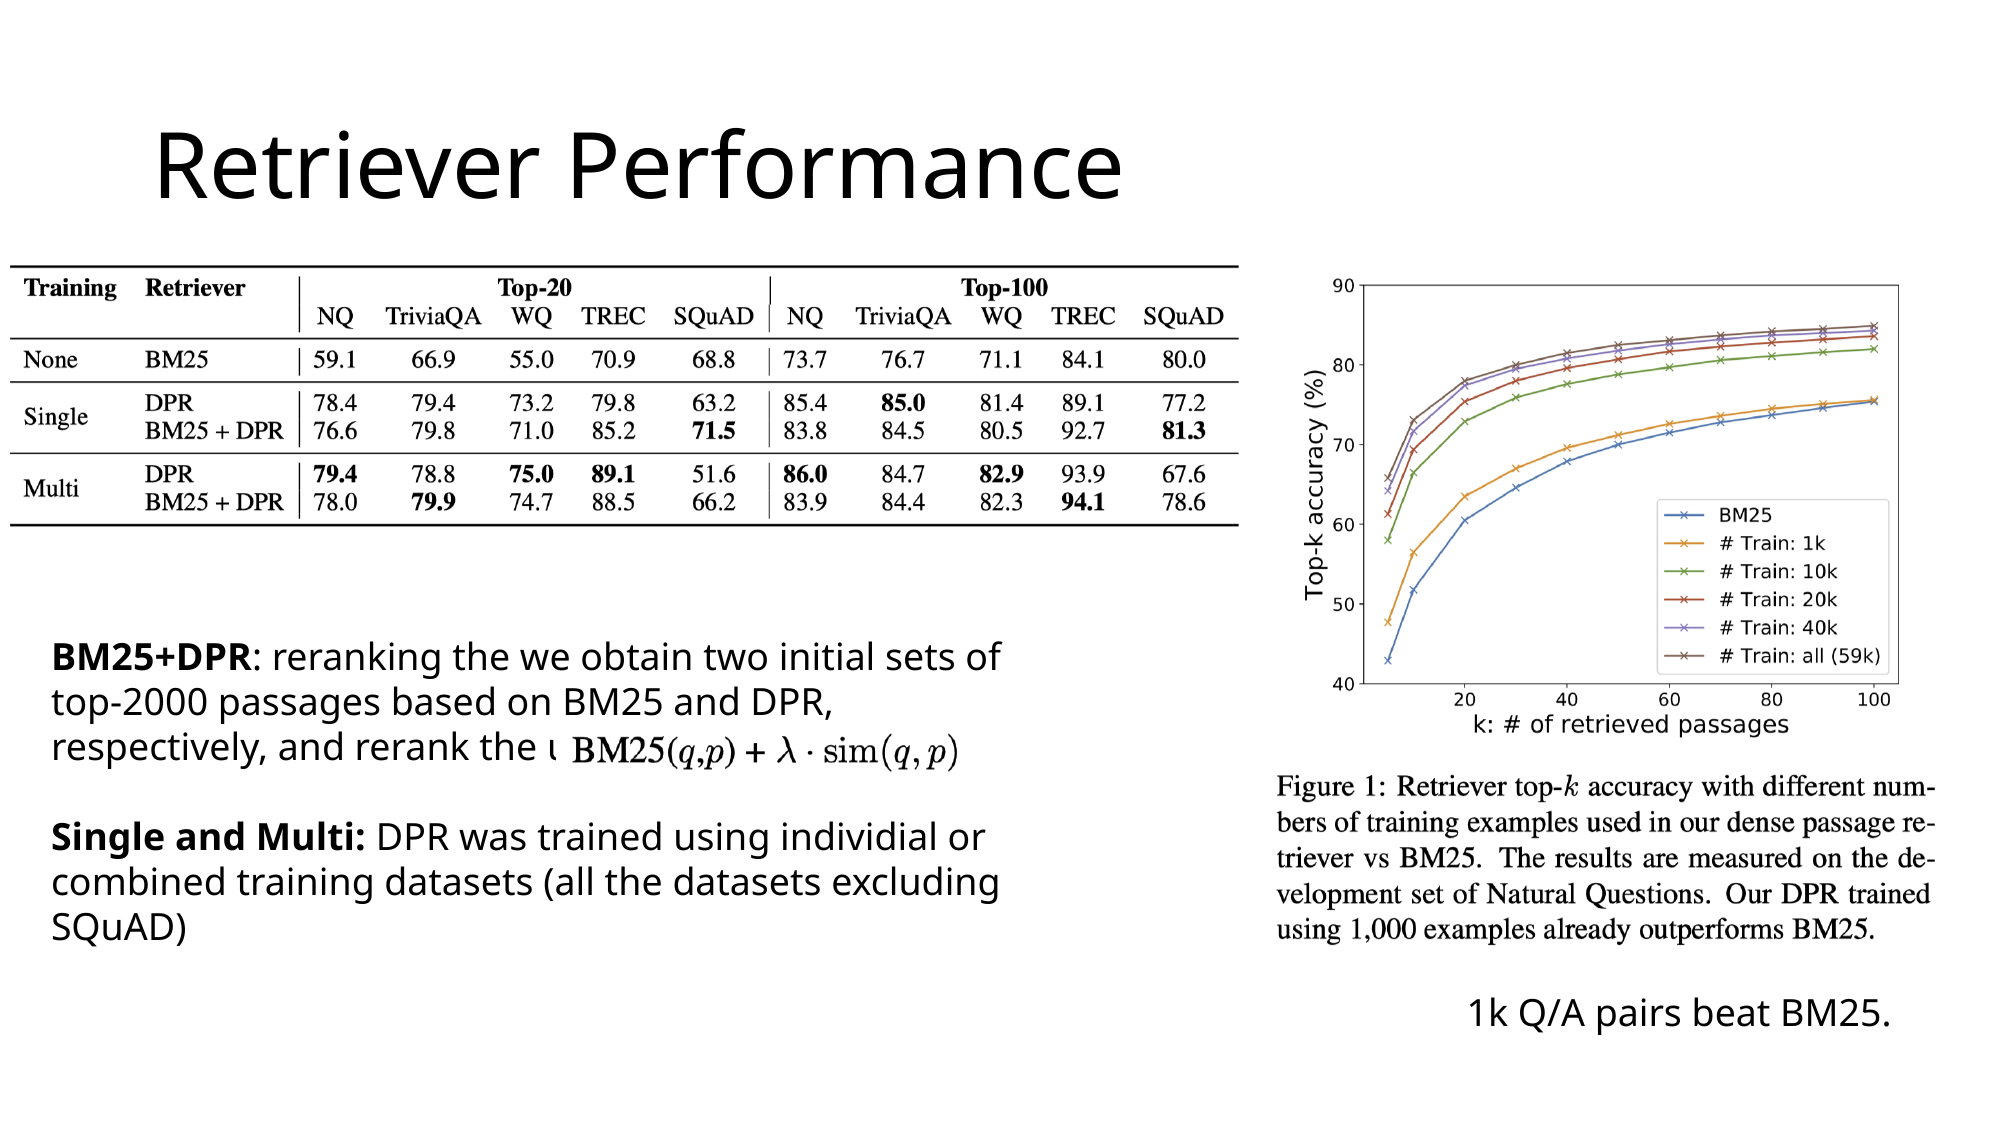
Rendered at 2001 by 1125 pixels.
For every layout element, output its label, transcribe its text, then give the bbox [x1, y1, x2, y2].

text_box 1k Q/A pairs beat BM25. [1451, 981, 1907, 1042]
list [1255, 251, 1992, 966]
picture [0, 251, 1256, 545]
text_box BM25+DPR: reranking the we obtain two initial sets of top-2000 passages based on BM25 and DPR, respectively, and rerank the union of them using Single and Multi: DPR was trained using individial or combined training datasets (all the datasets excluding SQuAD) [36, 625, 1072, 955]
title Retriever Performance [137, 59, 1863, 251]
picture [555, 725, 965, 777]
